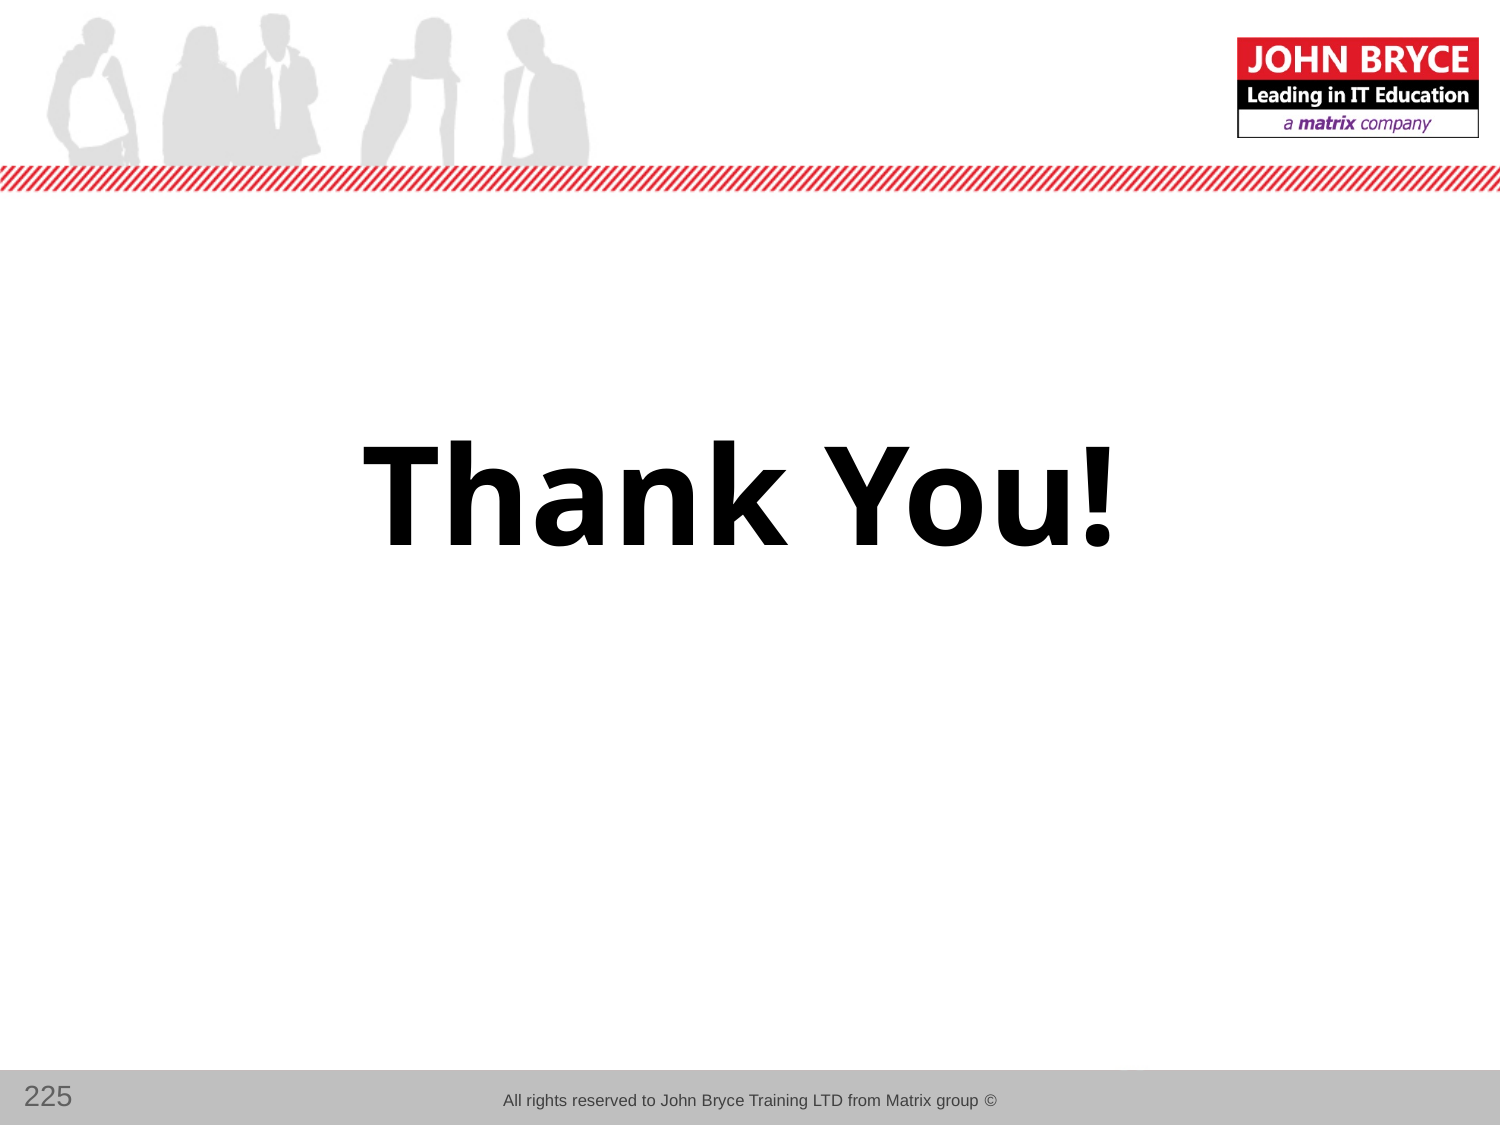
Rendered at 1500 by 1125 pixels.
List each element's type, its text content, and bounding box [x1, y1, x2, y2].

picture [0, 0, 1500, 1070]
title Thank You! [64, 432, 1415, 550]
